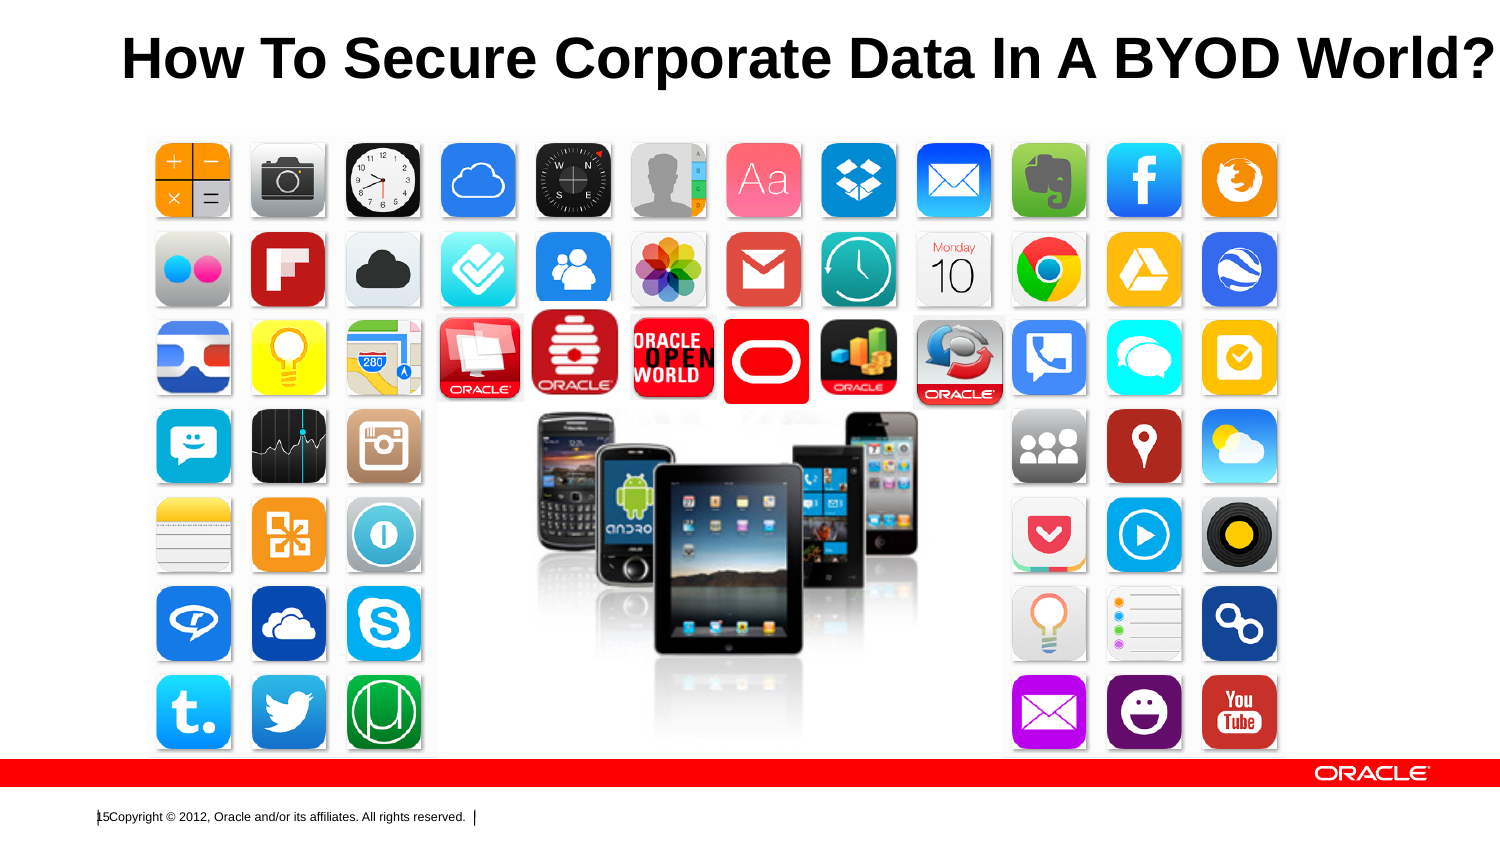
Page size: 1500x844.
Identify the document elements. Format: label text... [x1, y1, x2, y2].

picture [145, 135, 1287, 758]
title How To Secure Corporate Data In A BYOD World? [121, 28, 1500, 144]
picture [527, 410, 931, 747]
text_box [436, 300, 1006, 410]
picture [0, 759, 1500, 787]
